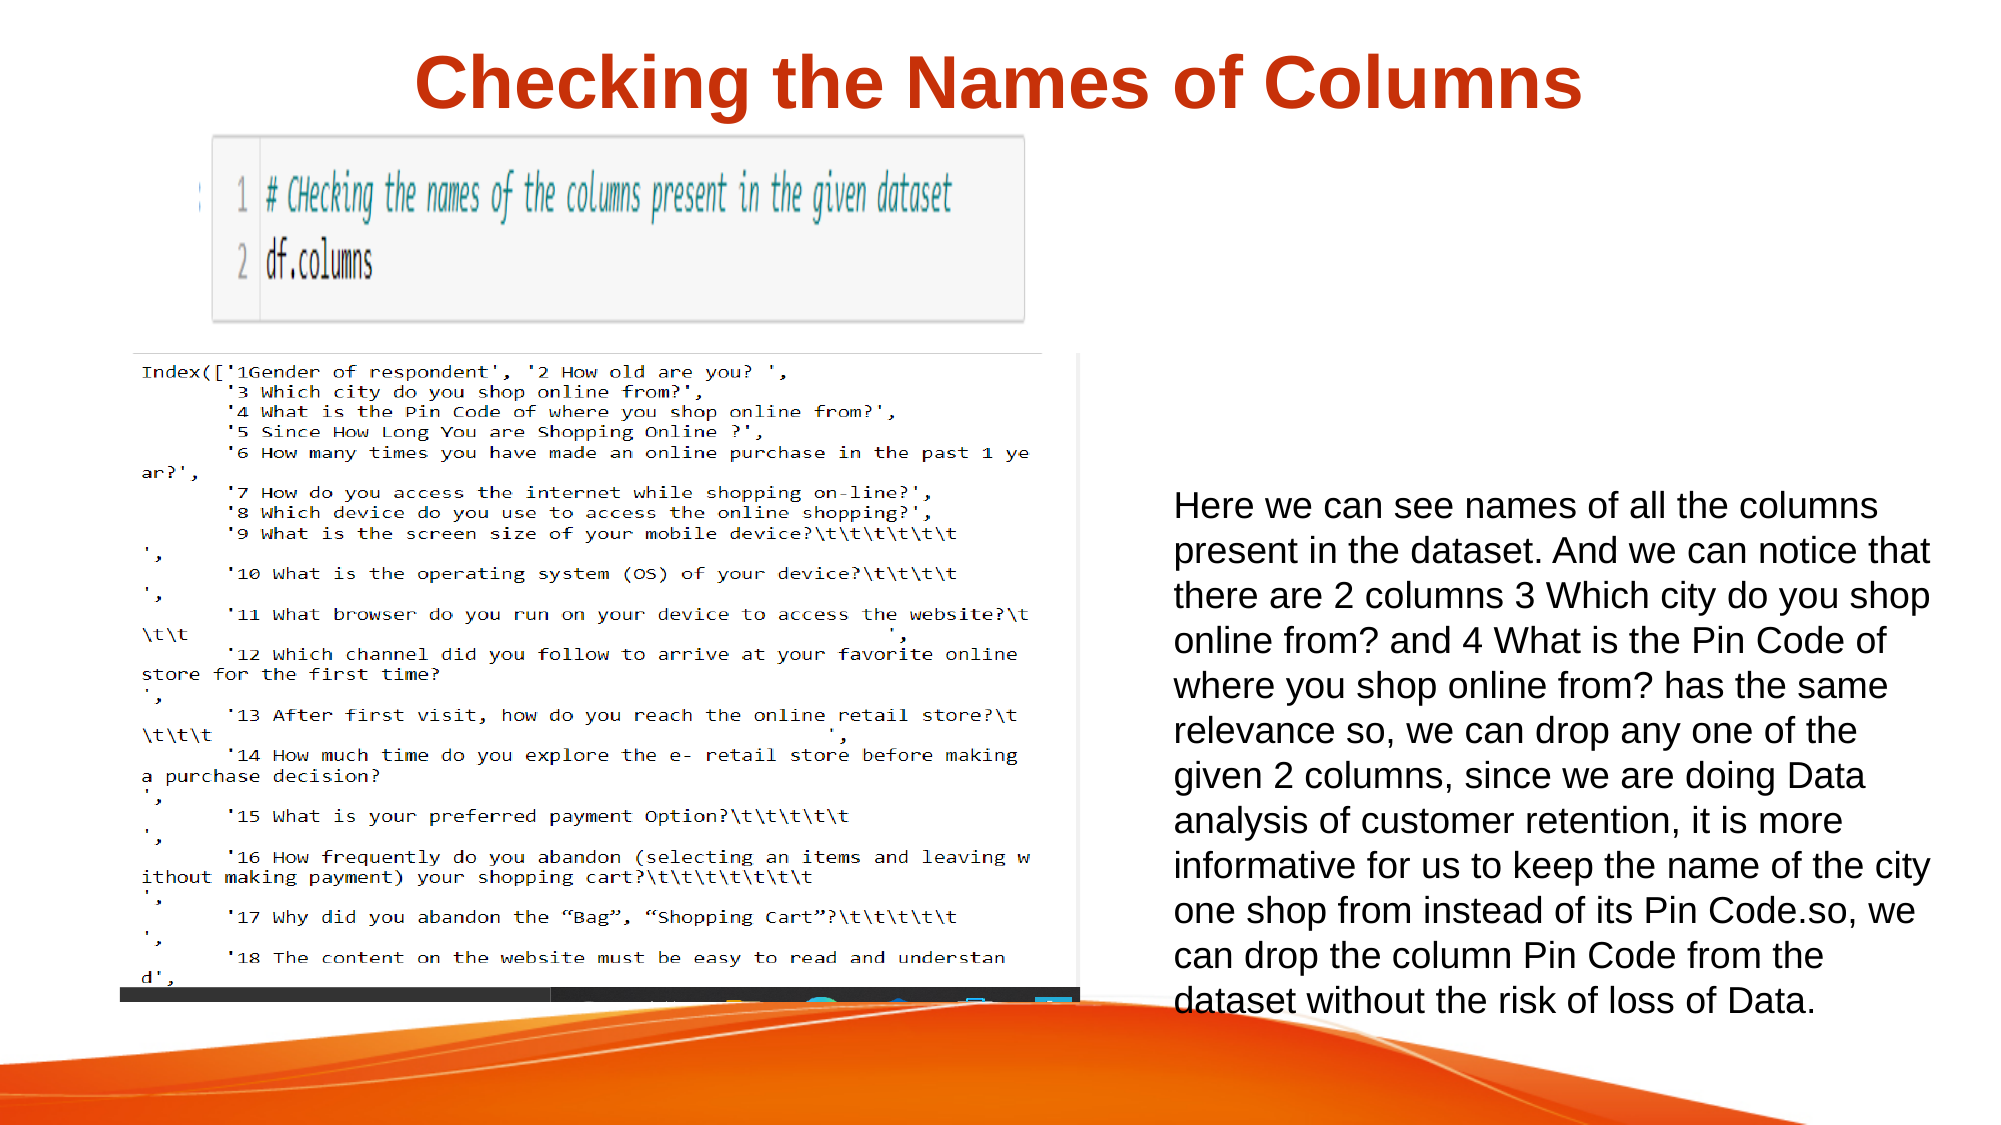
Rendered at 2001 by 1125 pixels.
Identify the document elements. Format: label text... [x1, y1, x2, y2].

picture [0, 0, 2000, 1125]
title Checking the Names of Columns [99, 30, 1901, 127]
text_box Here we can see names of all the columns present in the dataset. And we can notice that there are 2 columns 3 Which city do you shop online from? and 4 What is the Pin Code of where you shop online from? has the same relevance so, we can drop any one of the given 2 columns, since we are doing Data analysis of customer retention, it is more informative for us to keep the name of the city one shop from instead of its Pin Code.so, we can drop the column Pin Code from the dataset without the risk of loss of Data. [1158, 473, 1957, 1029]
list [119, 352, 1081, 1002]
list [199, 130, 1030, 354]
